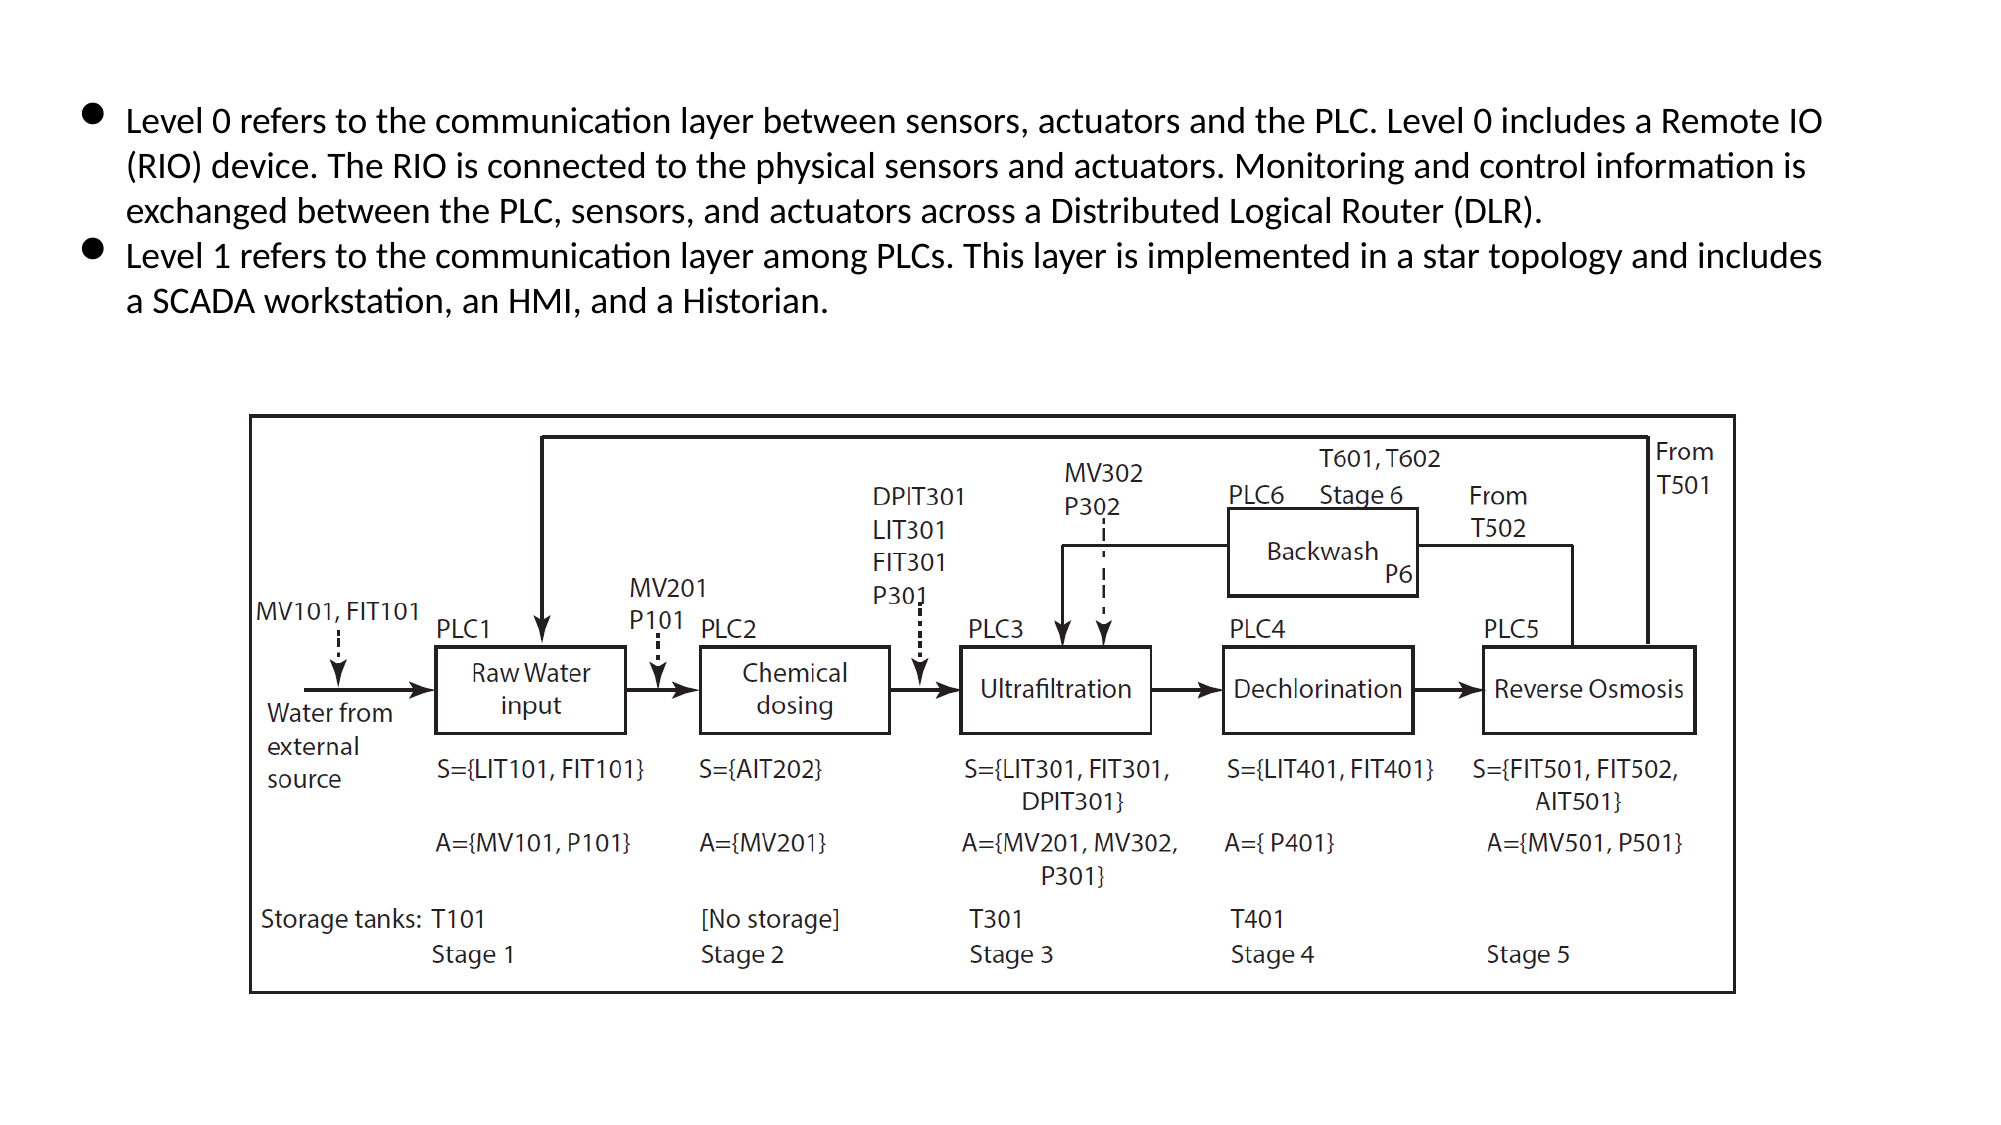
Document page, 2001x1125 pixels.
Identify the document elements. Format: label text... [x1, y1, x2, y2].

text_box Level 0 refers to the communication layer between sensors, actuators and the PLC. Level 0 includes a Remote IO (RIO) device. The RIO is connected to the physical sensors and actuators. Monitoring and control information is exchanged between the PLC, sensors, and actuators across a Distributed Logical Router (DLR). Level 1 refers to the communication layer among PLCs. This layer is implemented in a star topology and includes a SCADA workstation, an HMI, and a Historian. [64, 88, 1843, 329]
picture [210, 398, 1790, 1019]
